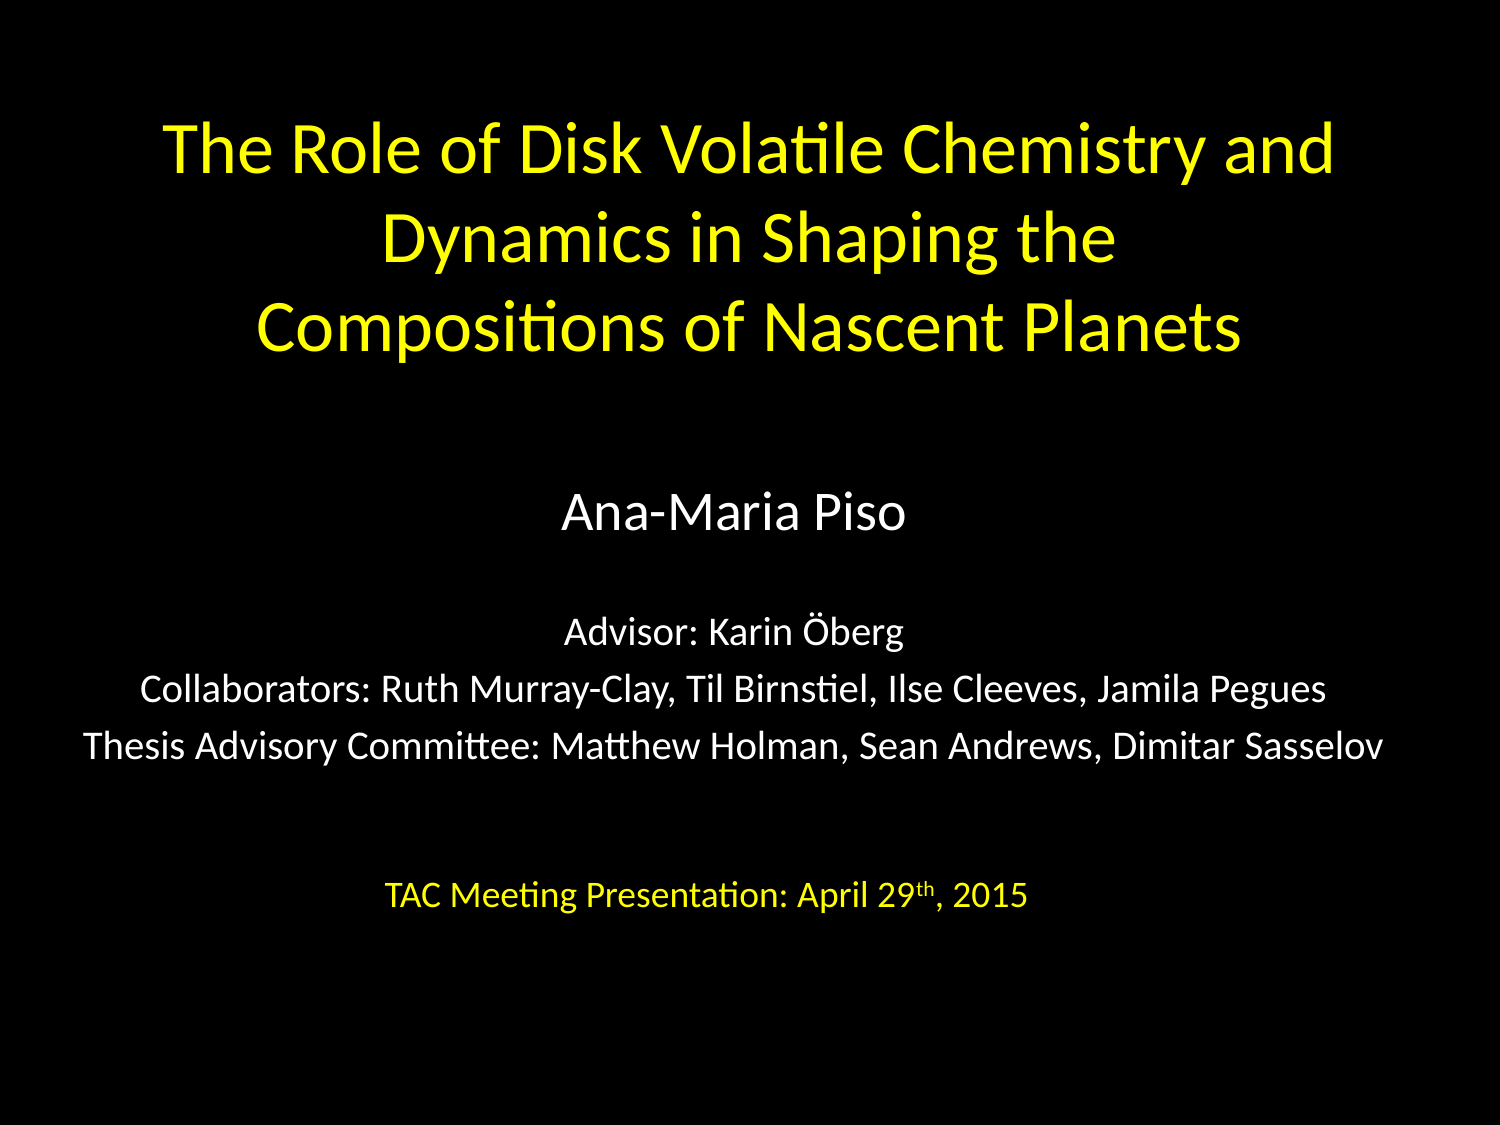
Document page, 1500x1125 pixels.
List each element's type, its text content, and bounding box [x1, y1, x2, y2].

text_box TAC Meeting Presentation: April 29th, 2015 [369, 863, 1099, 968]
subtitle Ana-Maria Piso Advisor: Karin Öberg Collaborators: Ruth Murray-Clay, Til Birnstiel, Ilse Cleeves, Jamila Pegues Thesis Advisory Committee: Matthew Holman, Sean Andrews, Dimitar Sasselov [38, 467, 1430, 813]
title The Role of Disk Volatile Chemistry and Dynamics in Shaping the Compositions of Nascent Planets [112, 88, 1388, 378]
